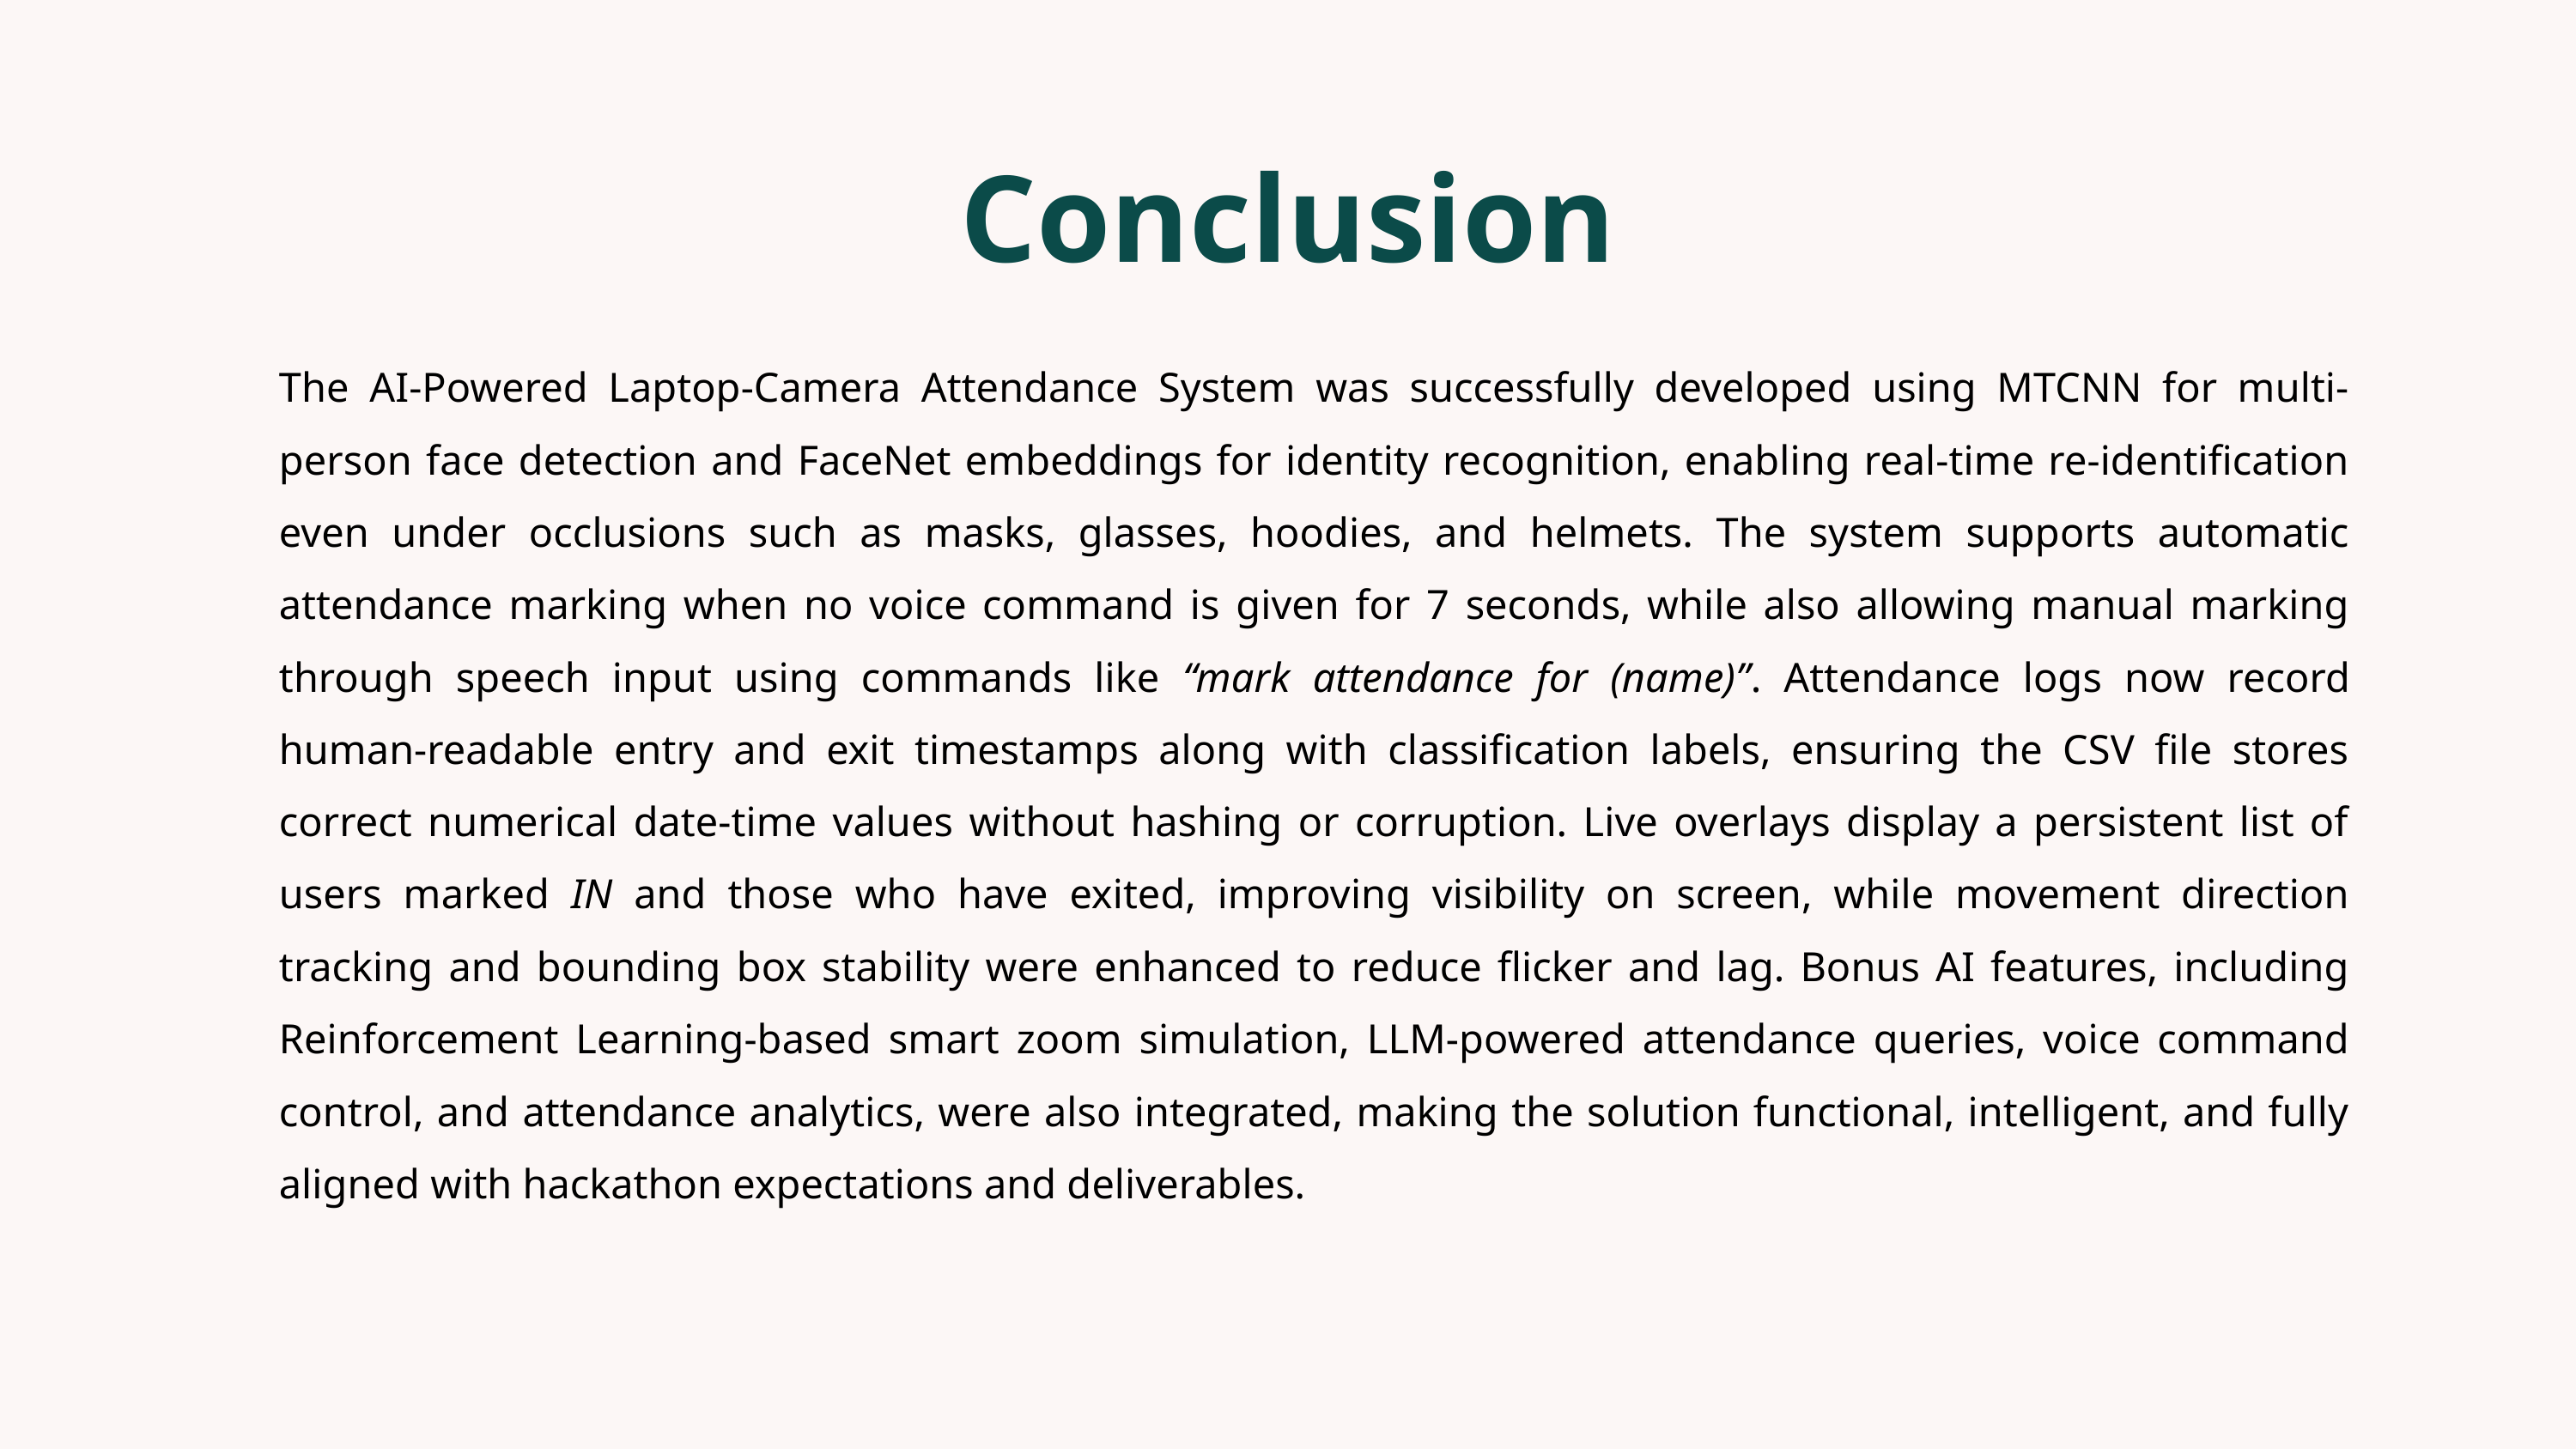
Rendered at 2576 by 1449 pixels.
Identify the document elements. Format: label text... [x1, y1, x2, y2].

text_box Conclusion [100, 132, 2476, 287]
text_box The AI-Powered Laptop-Camera Attendance System was successfully developed using MTCNN for multi-person face detection and FaceNet embeddings for identity recognition, enabling real-time re-identification even under occlusions such as masks, glasses, hoodies, and helmets. The system supports automatic attendance marking when no voice command is given for 7 seconds, while also allowing manual marking through speech input using commands like “mark attendance for (name)”. Attendance logs now record human-readable entry and exit timestamps along with classification labels, ensuring the CSV file stores correct numerical date-time values without hashing or corruption. Live overlays display a persistent list of users marked IN and those who have exited, improving visibility on screen, while movement direction tracking and bounding box stability were enhanced to reduce flicker and lag. Bonus AI features, including Reinforcement Learning-based smart zoom simulation, LLM-powered attendance queries, voice command control, and attendance analytics, were also integrated, making the solution functional, intelligent, and fully aligned with hackathon expectations and deliverables. [278, 337, 2351, 1207]
